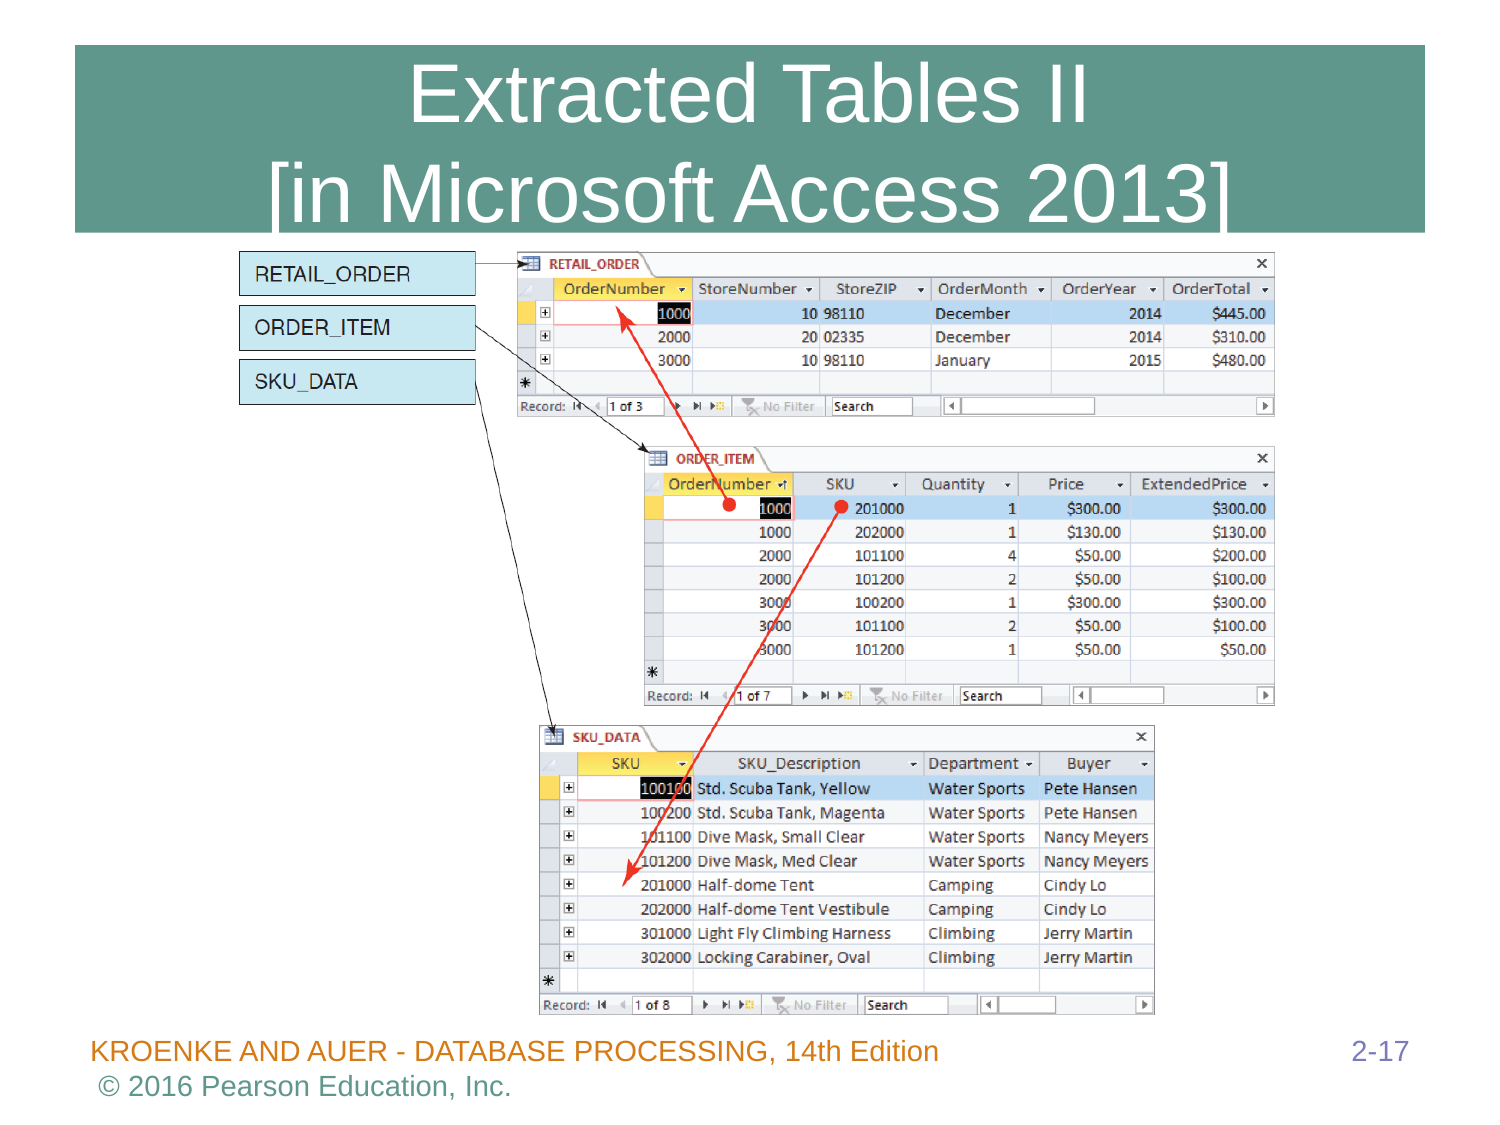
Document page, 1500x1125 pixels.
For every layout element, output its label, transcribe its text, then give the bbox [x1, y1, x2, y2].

title Extracted Tables II [in Microsoft Access 2013] [74, 44, 1426, 233]
picture [239, 251, 1276, 1015]
slide_number 2-17 [1074, 1024, 1426, 1103]
footer KROENKE AND AUER - DATABASE PROCESSING, 14th Edition © 2016 Pearson Education, Inc. [74, 1024, 963, 1104]
